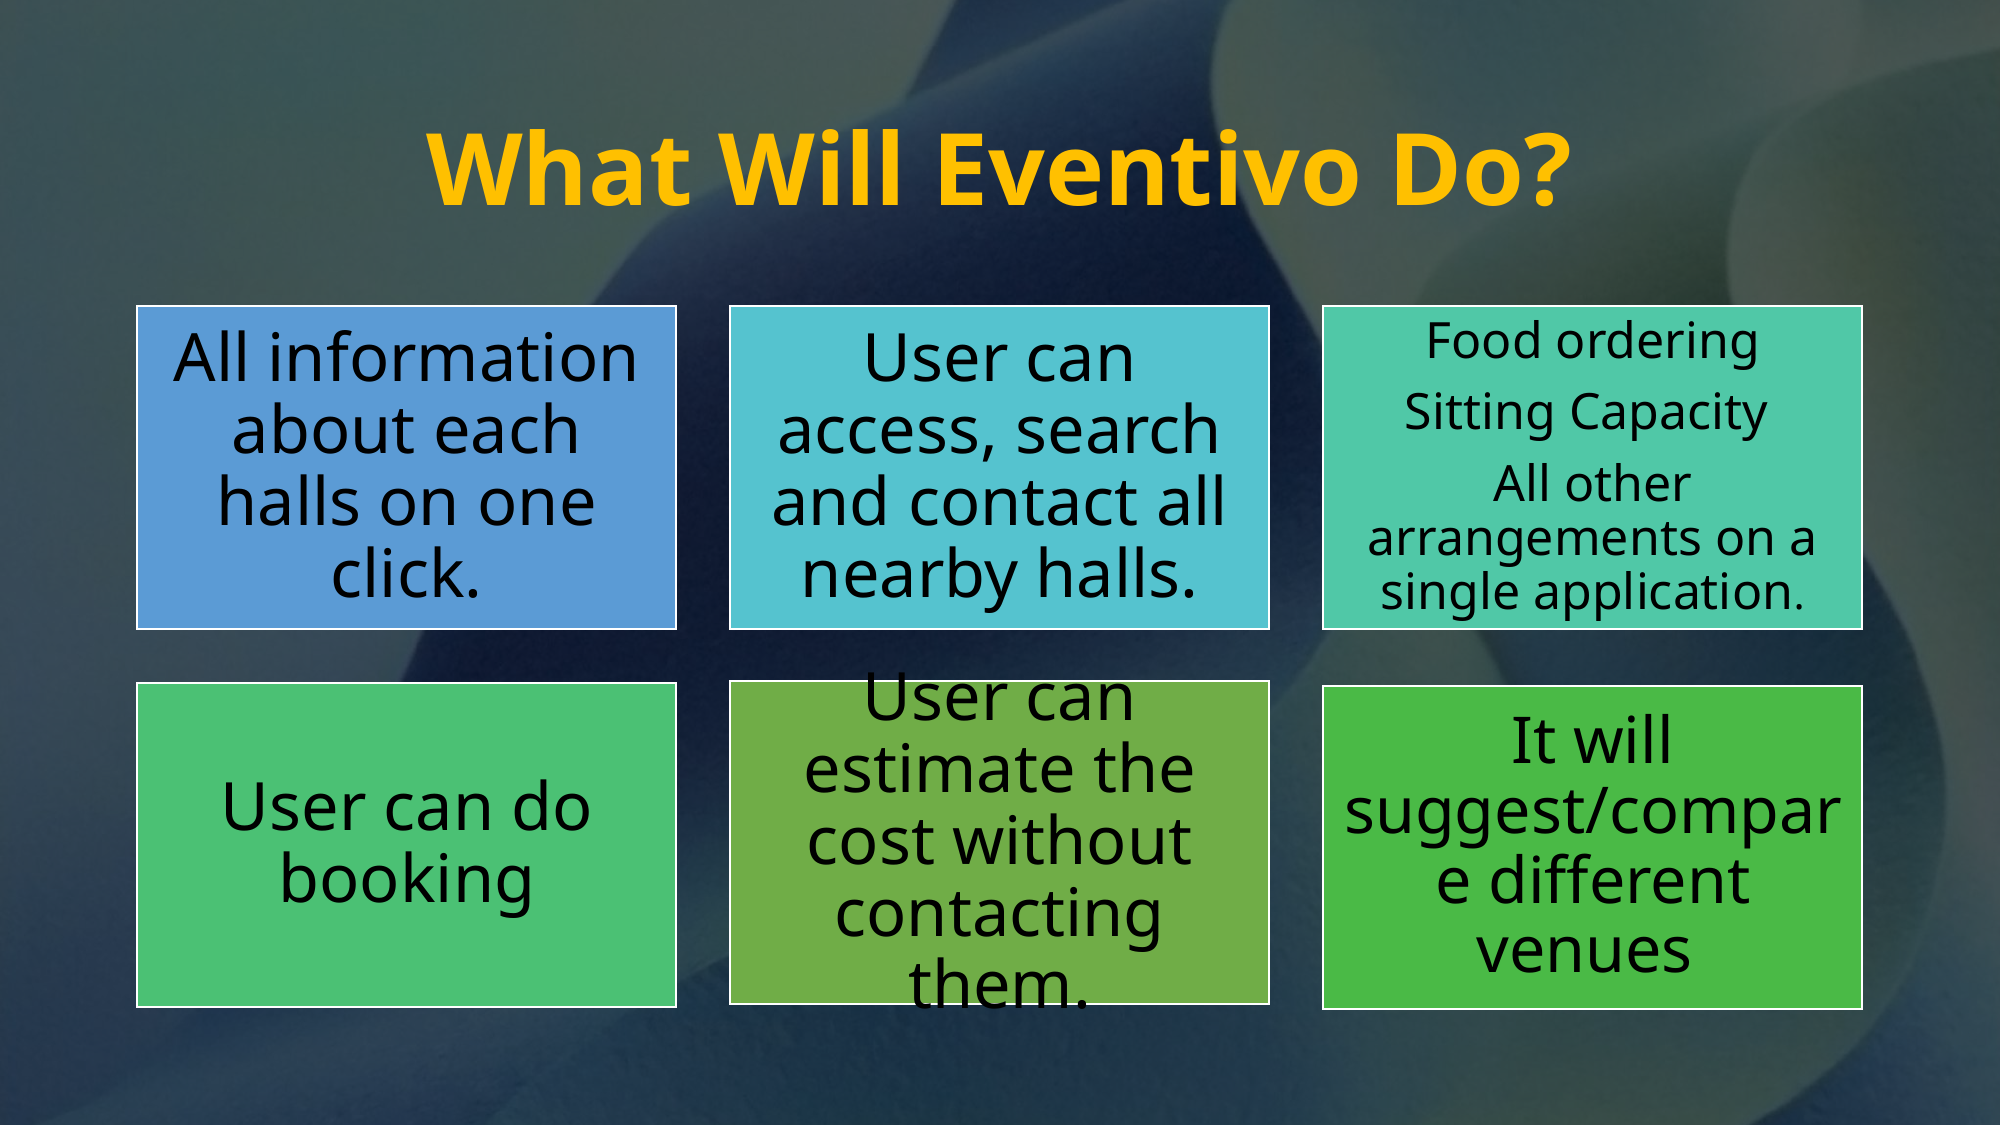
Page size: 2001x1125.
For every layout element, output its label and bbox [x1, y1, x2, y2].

picture [0, 0, 2000, 1125]
list [137, 299, 1863, 1014]
